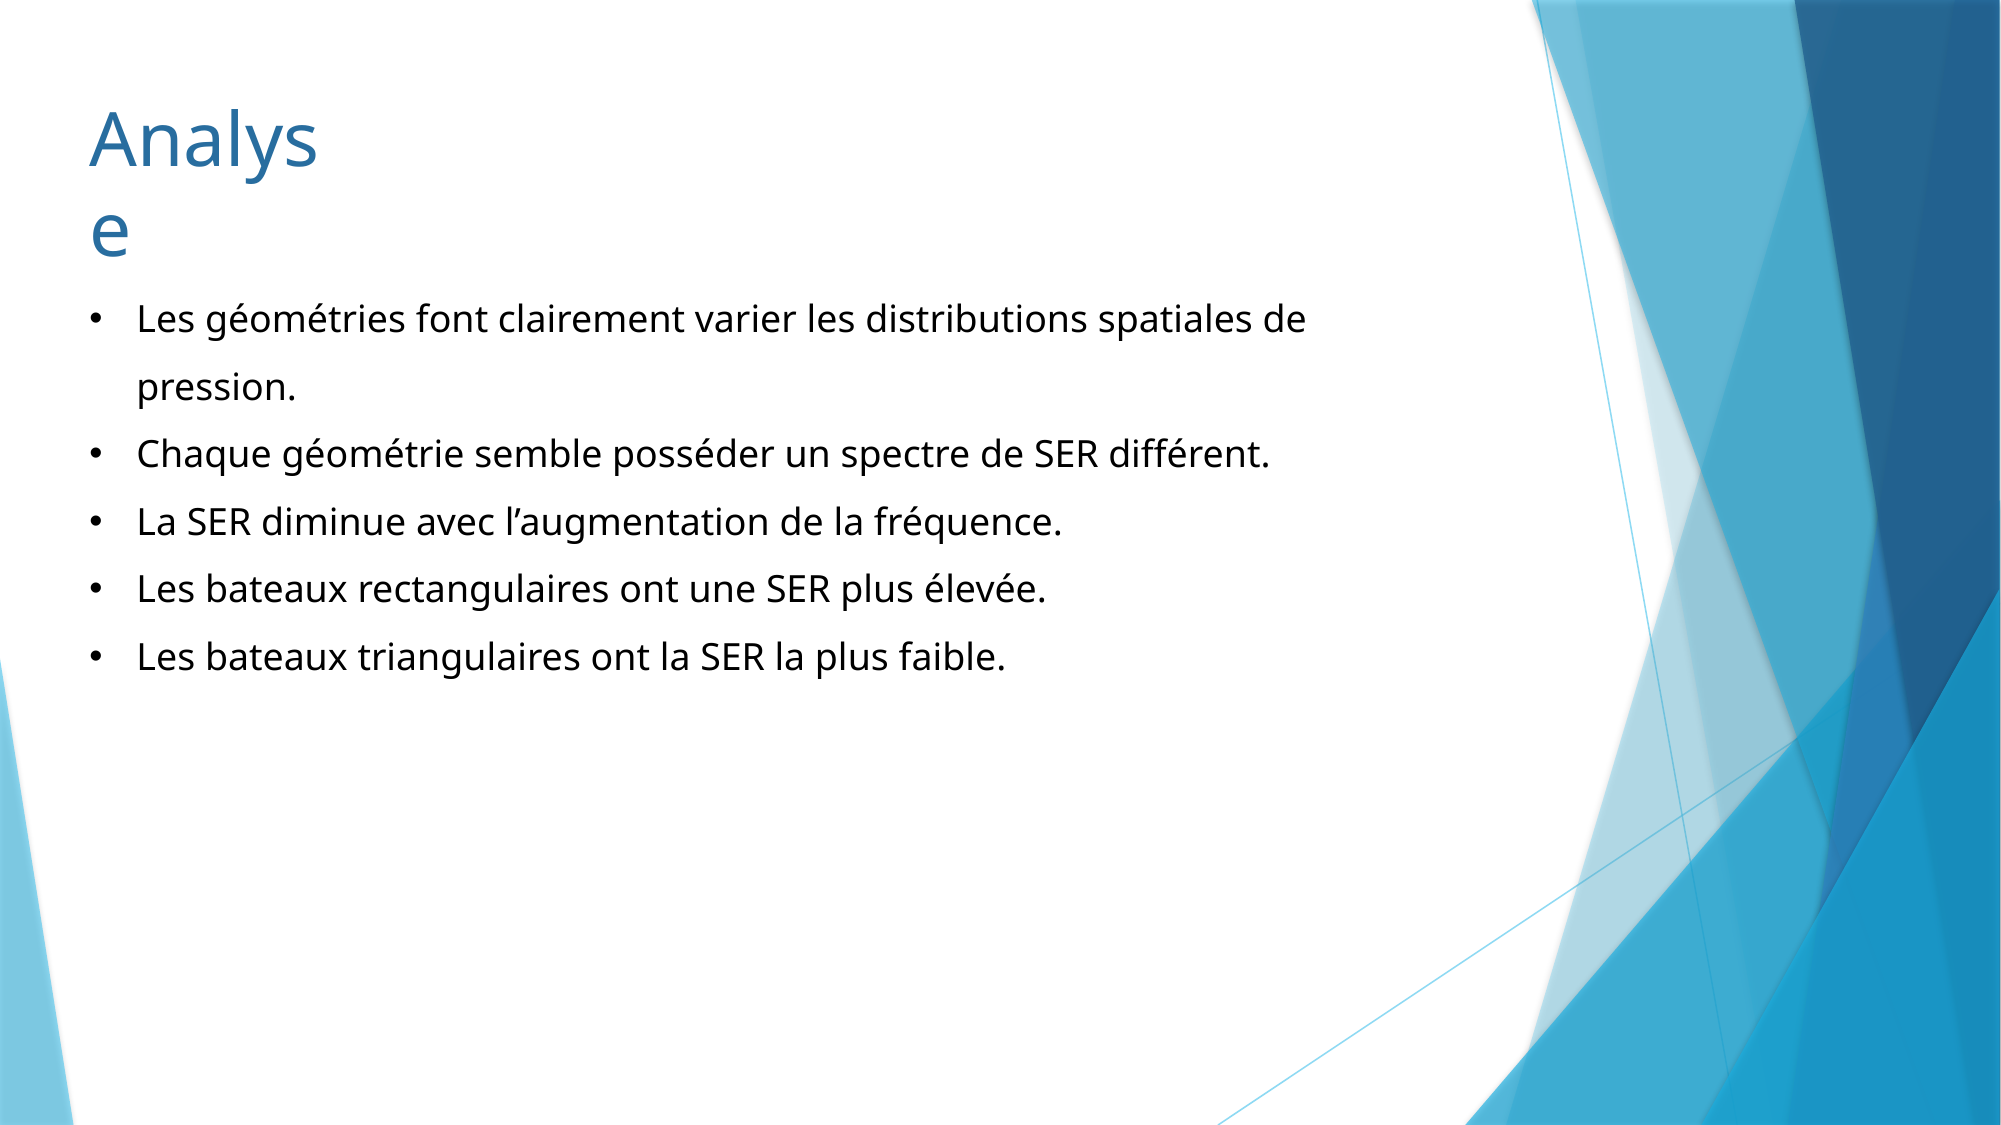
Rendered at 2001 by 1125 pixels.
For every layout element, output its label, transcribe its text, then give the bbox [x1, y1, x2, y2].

text_box Analyse [74, 83, 374, 205]
text_box Les géométries font clairement varier les distributions spatiales de pression. Chaque géométrie semble posséder un spectre de SER différent. La SER diminue avec l’augmentation de la fréquence. Les bateaux rectangulaires ont une SER plus élevée. Les bateaux triangulaires ont la SER la plus faible. [74, 265, 1494, 686]
